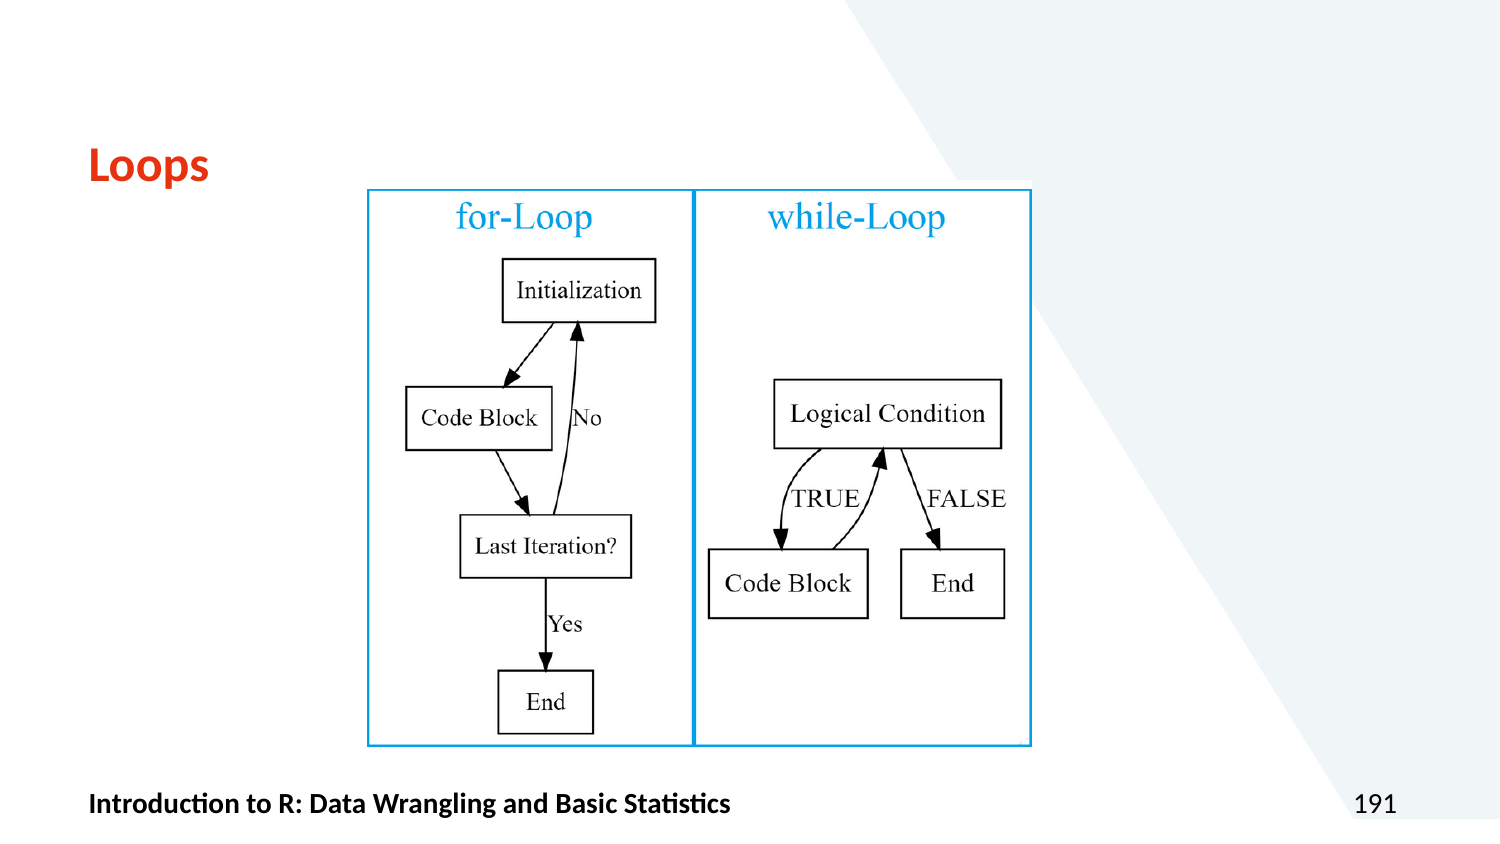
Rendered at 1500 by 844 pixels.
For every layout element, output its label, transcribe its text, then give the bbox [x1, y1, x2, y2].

picture [0, 0, 1500, 819]
title Loops [88, 129, 1398, 232]
slide_number 191 [1239, 785, 1398, 819]
footer Introduction to R: Data Wrangling and Basic Statistics [88, 785, 1217, 819]
